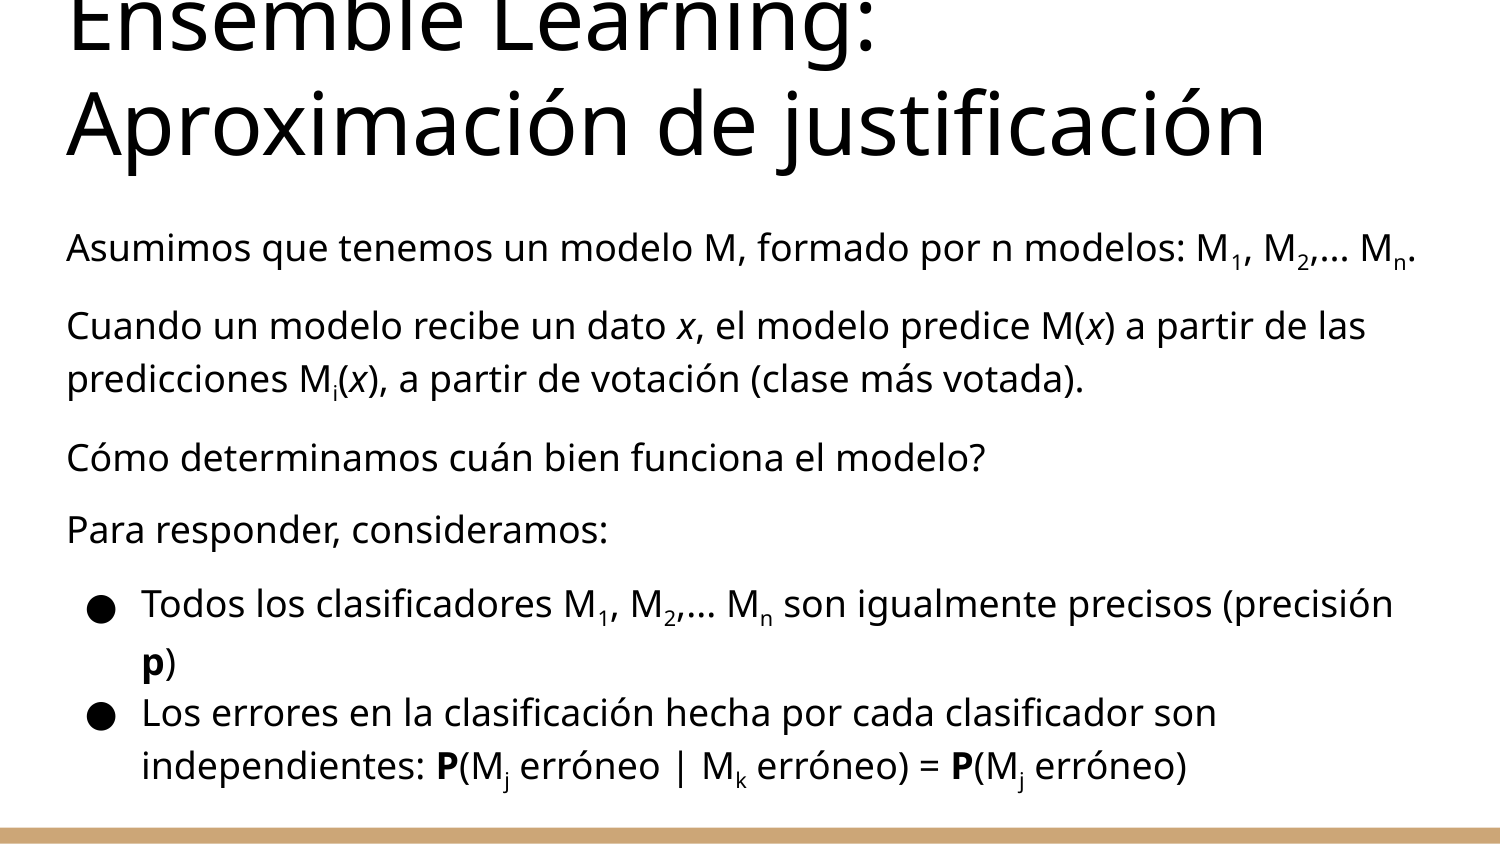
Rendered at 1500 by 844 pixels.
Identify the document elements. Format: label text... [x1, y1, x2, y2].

title Ensemble Learning: Aproximación de justificación [51, 51, 1449, 189]
list Asumimos que tenemos un modelo M, formado por n modelos: M1, M2,... Mn. Cuando un modelo recibe un dato x, el modelo predice M(x) a partir de las predicciones Mi(x), a partir de votación (clase más votada). Cómo determinamos cuán bien funciona el modelo? Para responder, consideramos: Todos los clasificadores M1, M2,... Mn son igualmente precisos (precisión p) Los errores en la clasificación hecha por cada clasificador son independientes: P(Mj erróneo | Mk erróneo) = P(Mj erróneo) [51, 200, 1449, 752]
